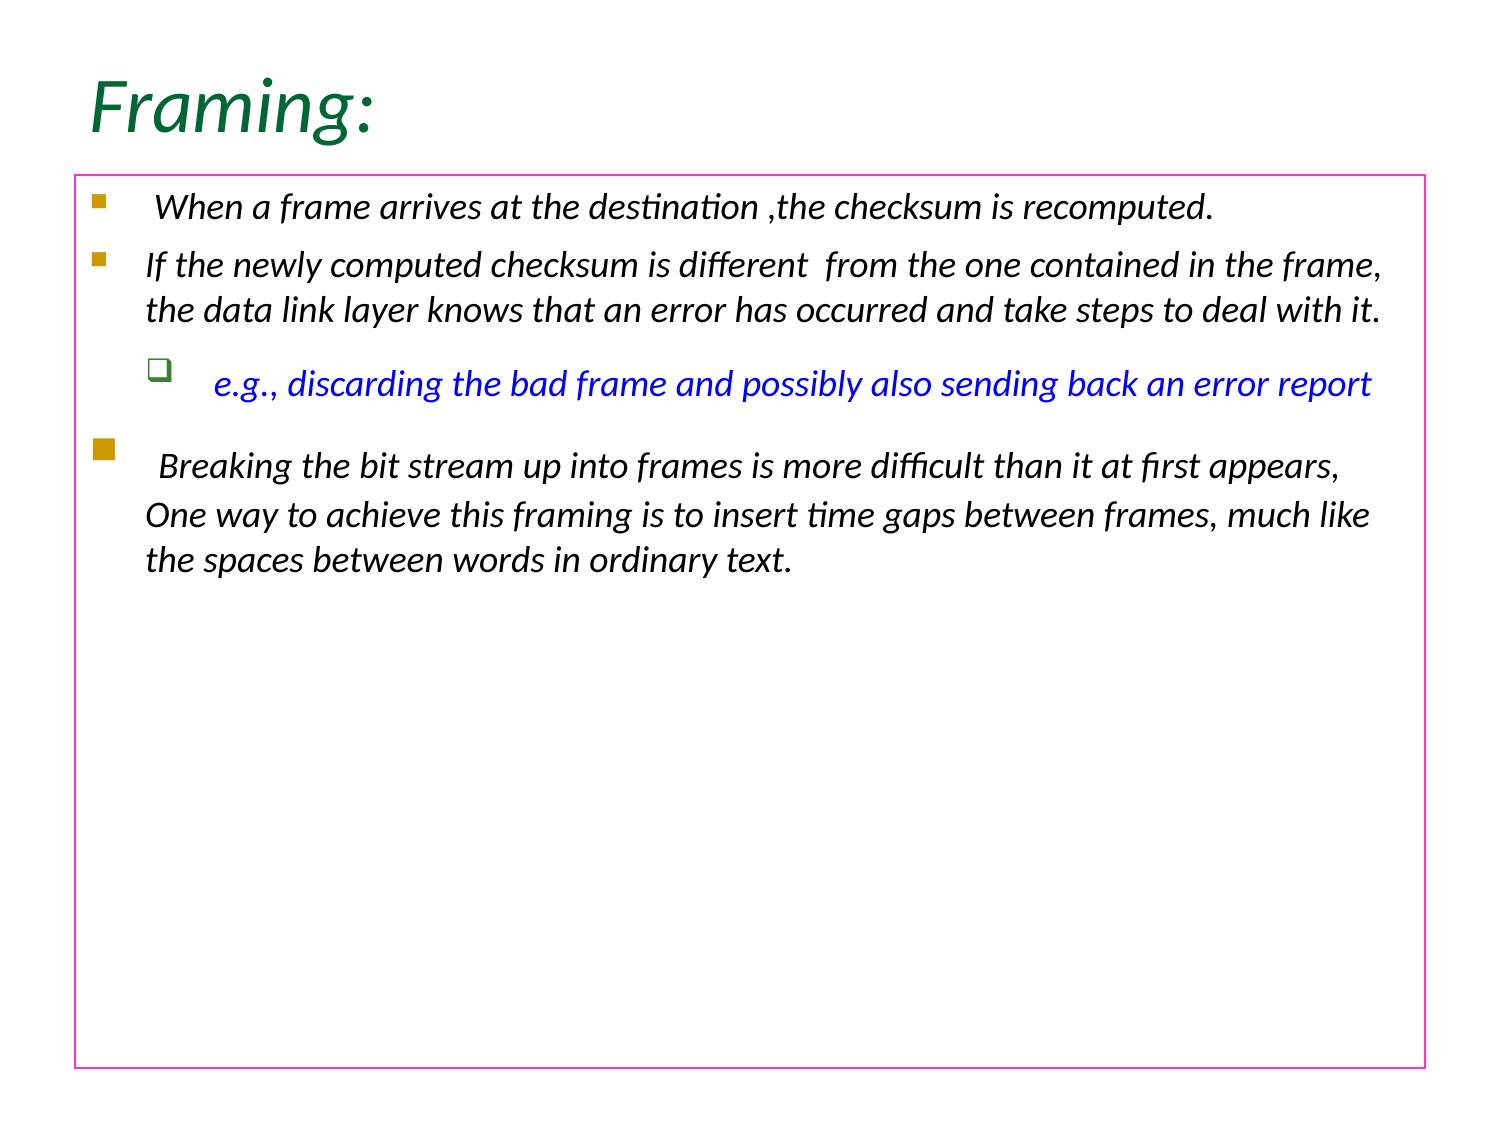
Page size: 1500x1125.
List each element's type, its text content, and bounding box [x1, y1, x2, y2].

text_box When a frame arrives at the destination ,the checksum is recomputed. If the newly computed checksum is different from the one contained in the frame, the data link layer knows that an error has occurred and take steps to deal with it. e.g., discarding the bad frame and possibly also sending back an error report Breaking the bit stream up into frames is more difficult than it at first appears, One way to achieve this framing is to insert time gaps between frames, much like the spaces between words in ordinary text. [74, 174, 1425, 1069]
text_box Framing: [74, 45, 1425, 163]
